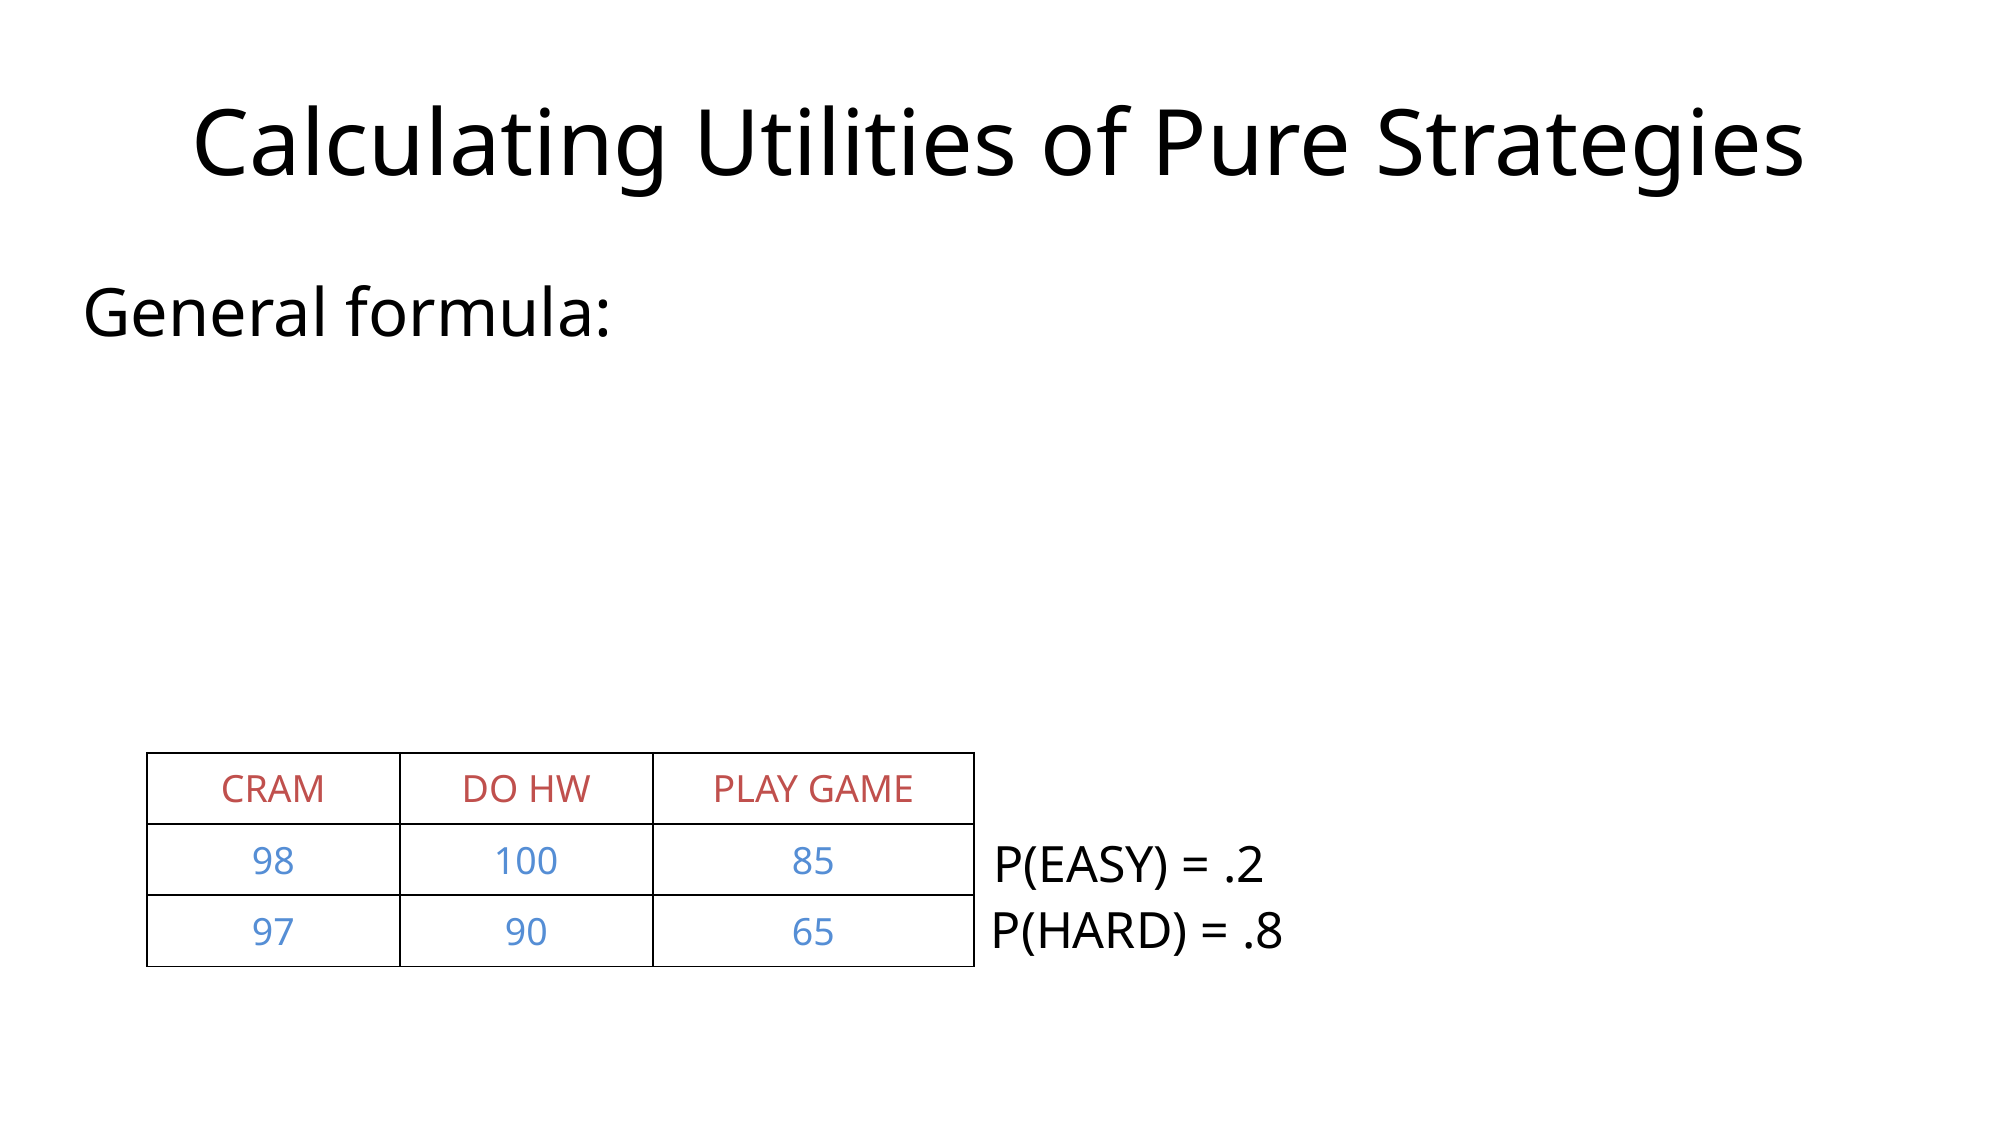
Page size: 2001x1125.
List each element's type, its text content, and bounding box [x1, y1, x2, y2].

table_header PLAY GAME [654, 754, 973, 823]
table_cell 98 [148, 825, 399, 894]
title Calculating Utilities of Pure Strategies [99, 45, 1900, 233]
table_cell 90 [401, 896, 652, 966]
table_cell 65 [654, 896, 973, 966]
table_cell 100 [401, 825, 652, 894]
table_header DO HW [401, 754, 652, 823]
table_cell 97 [148, 896, 399, 966]
table_header CRAM [148, 754, 399, 823]
text_box P(EASY) = .2 [978, 825, 1281, 890]
text_box P(HARD) = .8 [976, 890, 1300, 966]
table_cell 85 [654, 825, 973, 894]
